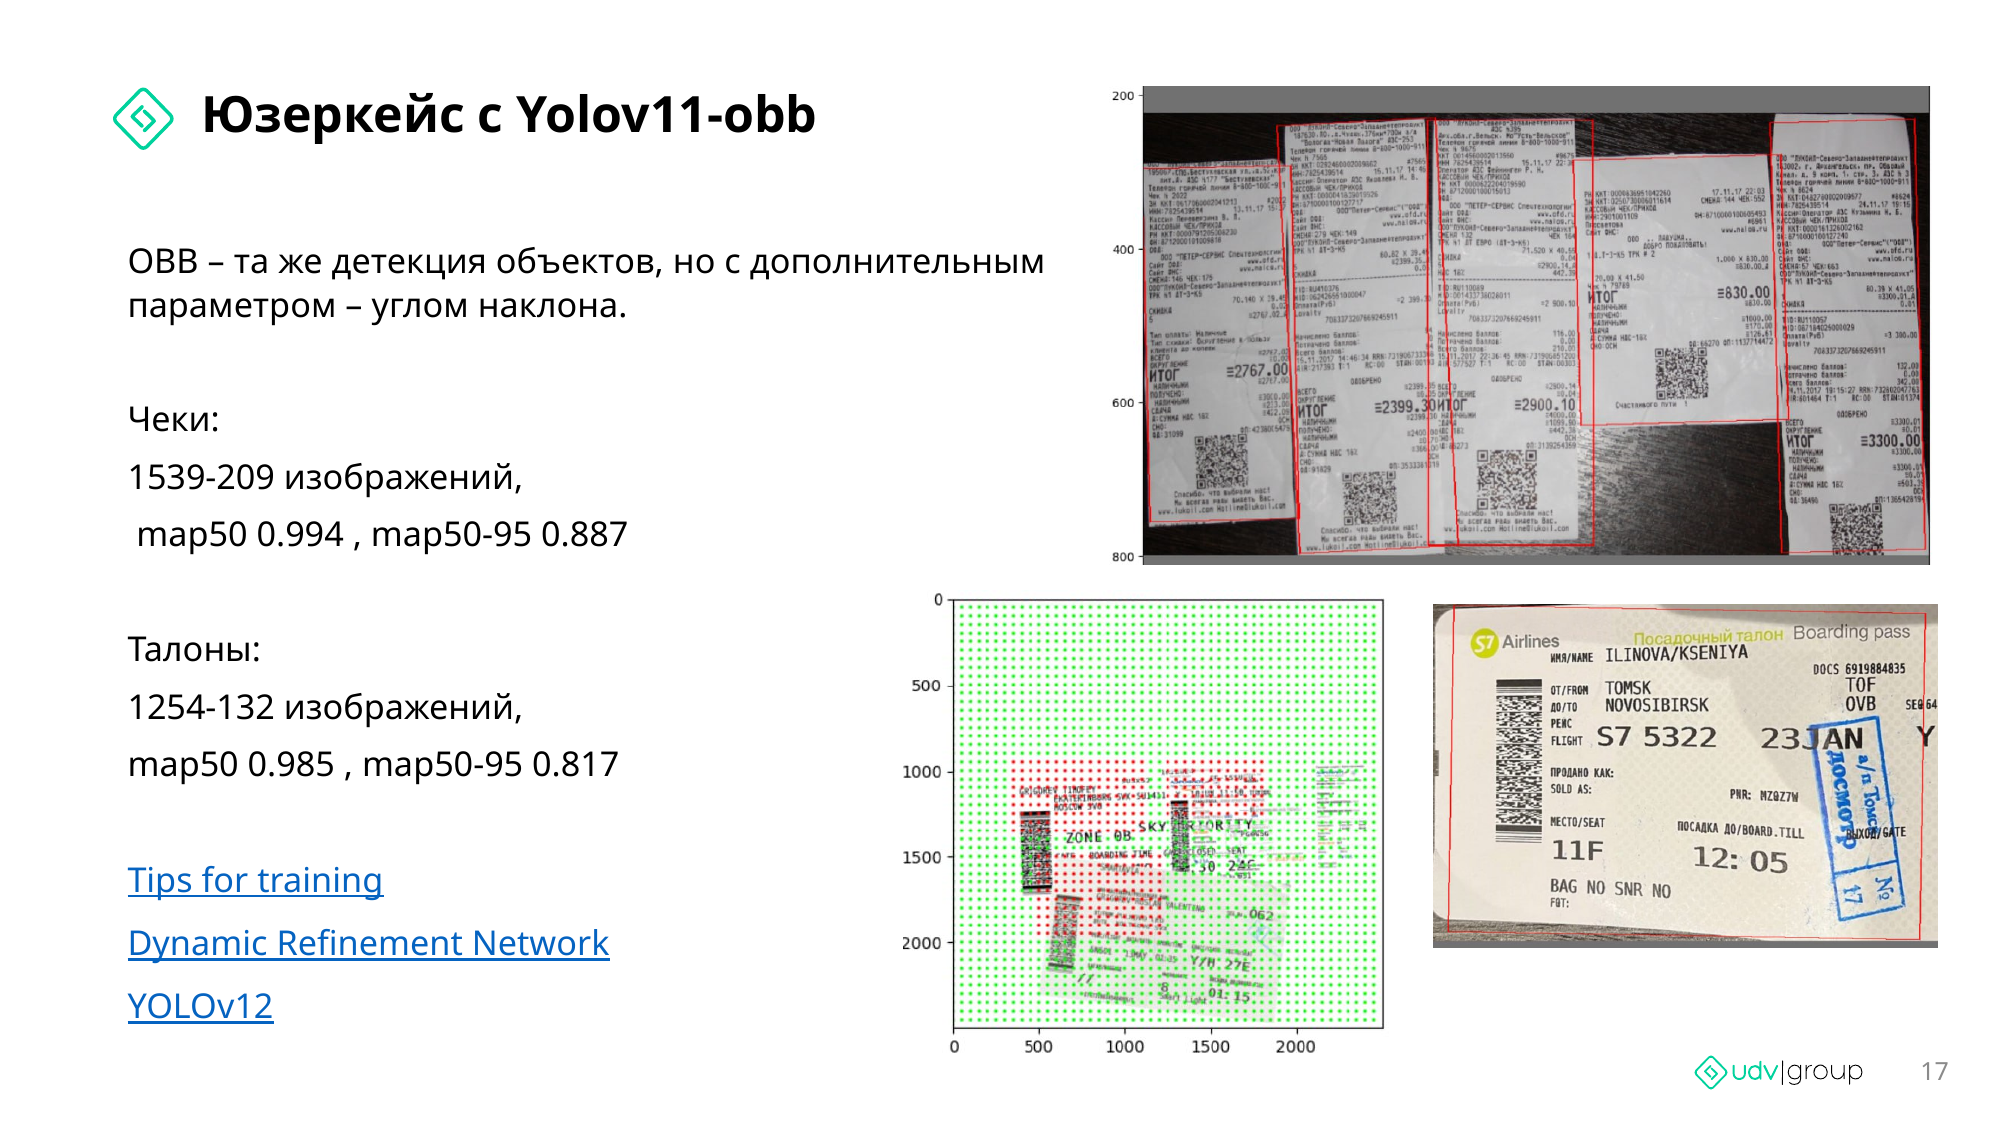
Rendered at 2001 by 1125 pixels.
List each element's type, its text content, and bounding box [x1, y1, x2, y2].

slide_number 17 [1879, 1042, 1964, 1103]
list OBB – та же детекция объектов, но с дополнительным параметром – углом наклона. Чеки: 1539-209 изображений, map50 0.994 , map50-95 0.887 Талоны: 1254-132 изображений, map50 0.985 , map50-95 0.817 Tips for training Dynamic Refinement Network YOLOv12 [112, 228, 1083, 1041]
picture [1432, 604, 1938, 948]
title Юзеркейс с Yolov11-obb [186, 84, 1863, 149]
picture [895, 590, 1394, 1071]
picture [1109, 86, 1938, 565]
